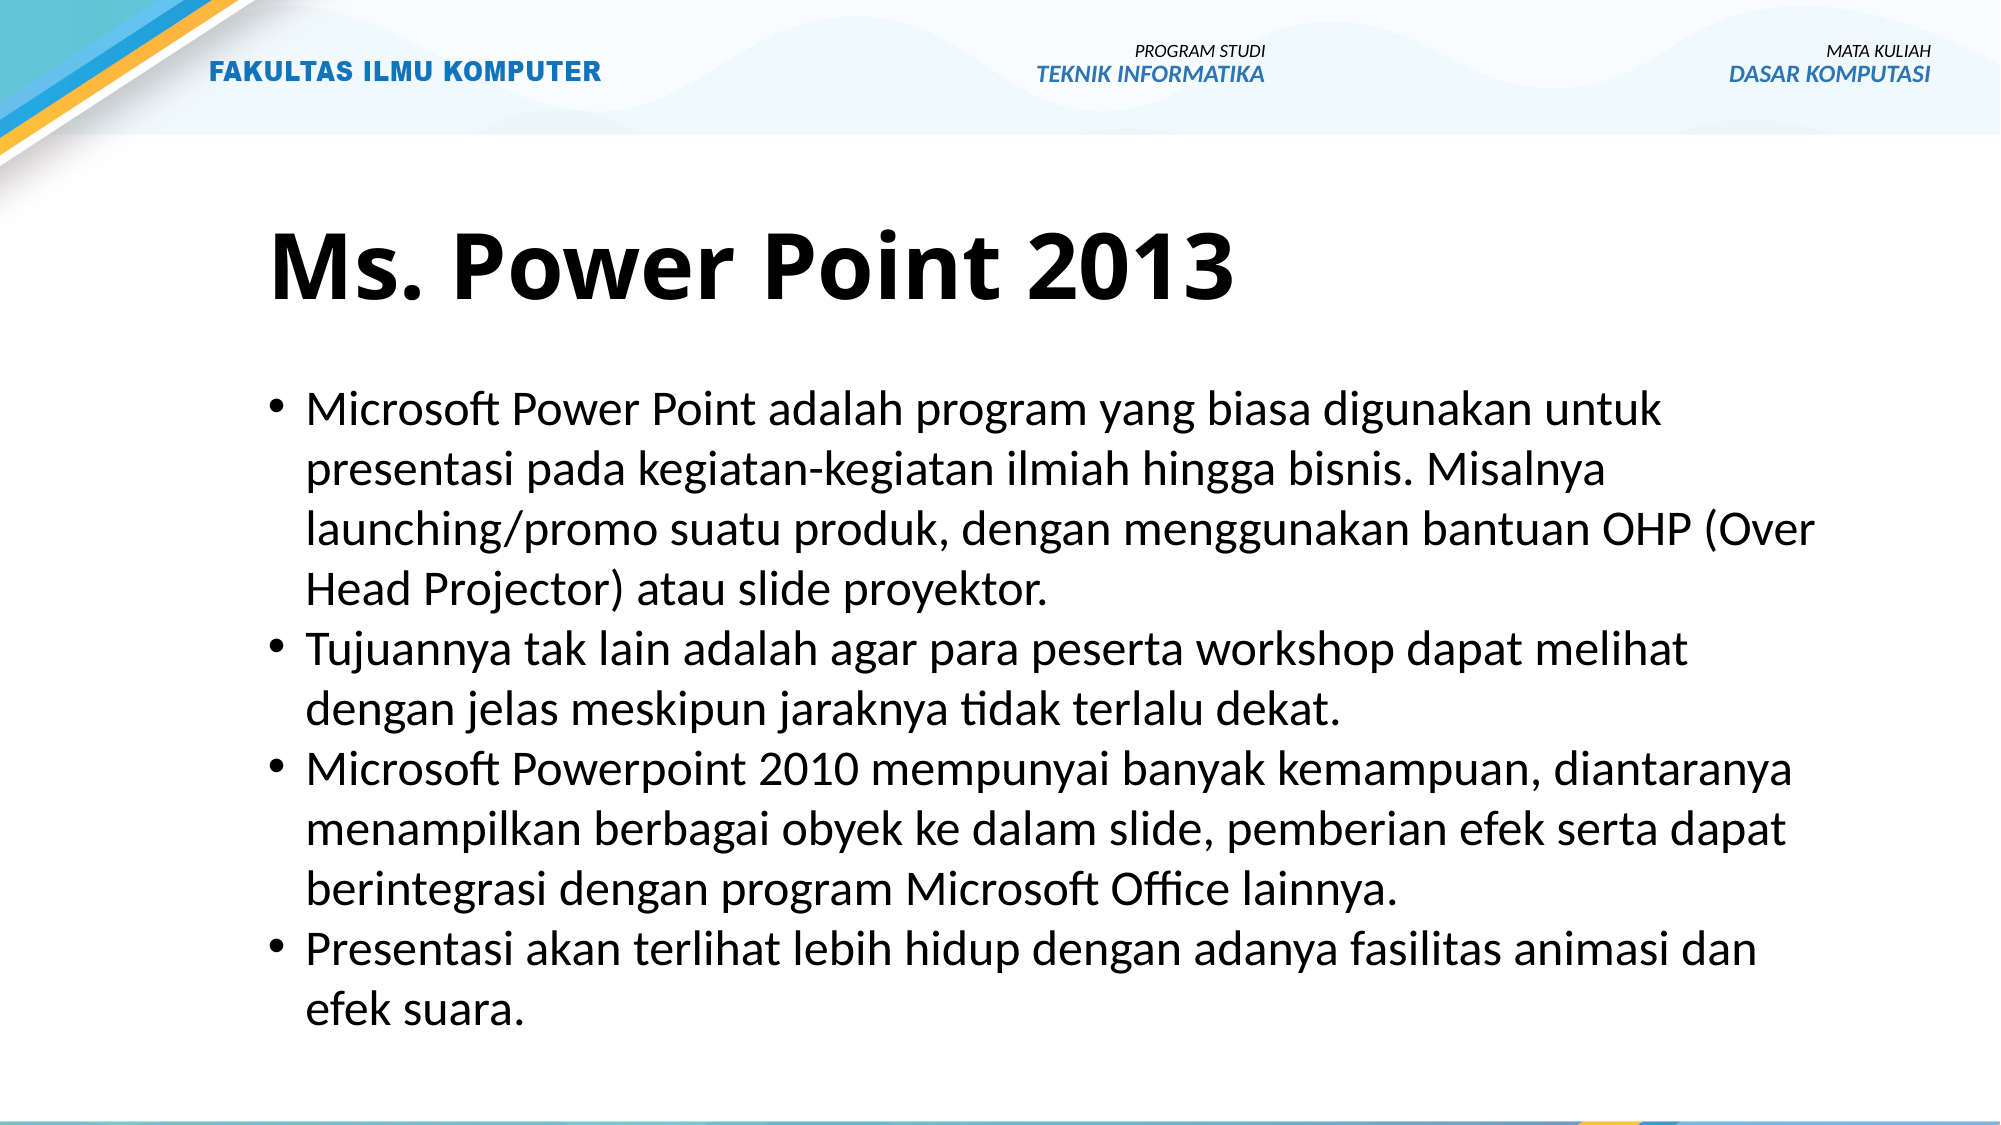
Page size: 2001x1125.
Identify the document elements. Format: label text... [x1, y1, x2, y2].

text_box MATA KULIAH DASAR KOMPUTASI [1569, 33, 1946, 118]
list Microsoft Power Point adalah program yang biasa digunakan untuk presentasi pada kegiatan-kegiatan ilmiah hingga bisnis. Misalnya launching/promo suatu produk, dengan menggunakan bantuan OHP (Over Head Projector) atau slide proyektor. Tujuannya tak lain adalah agar para peserta workshop dapat melihat dengan jelas meskipun jaraknya tidak terlalu dekat. Microsoft Powerpoint 2010 mempunyai banyak kemampuan, diantaranya menampilkan berbagai obyek ke dalam slide, pemberian efek serta dapat berintegrasi dengan program Microsoft Office lainnya. Presentasi akan terlihat lebih hidup dengan adanya fasilitas animasi dan efek suara. [252, 367, 1852, 988]
picture [0, 0, 2000, 1125]
title Ms. Power Point 2013 [252, 204, 1852, 337]
text_box PROGRAM STUDI TEKNIK INFORMATIKA [904, 33, 1281, 118]
